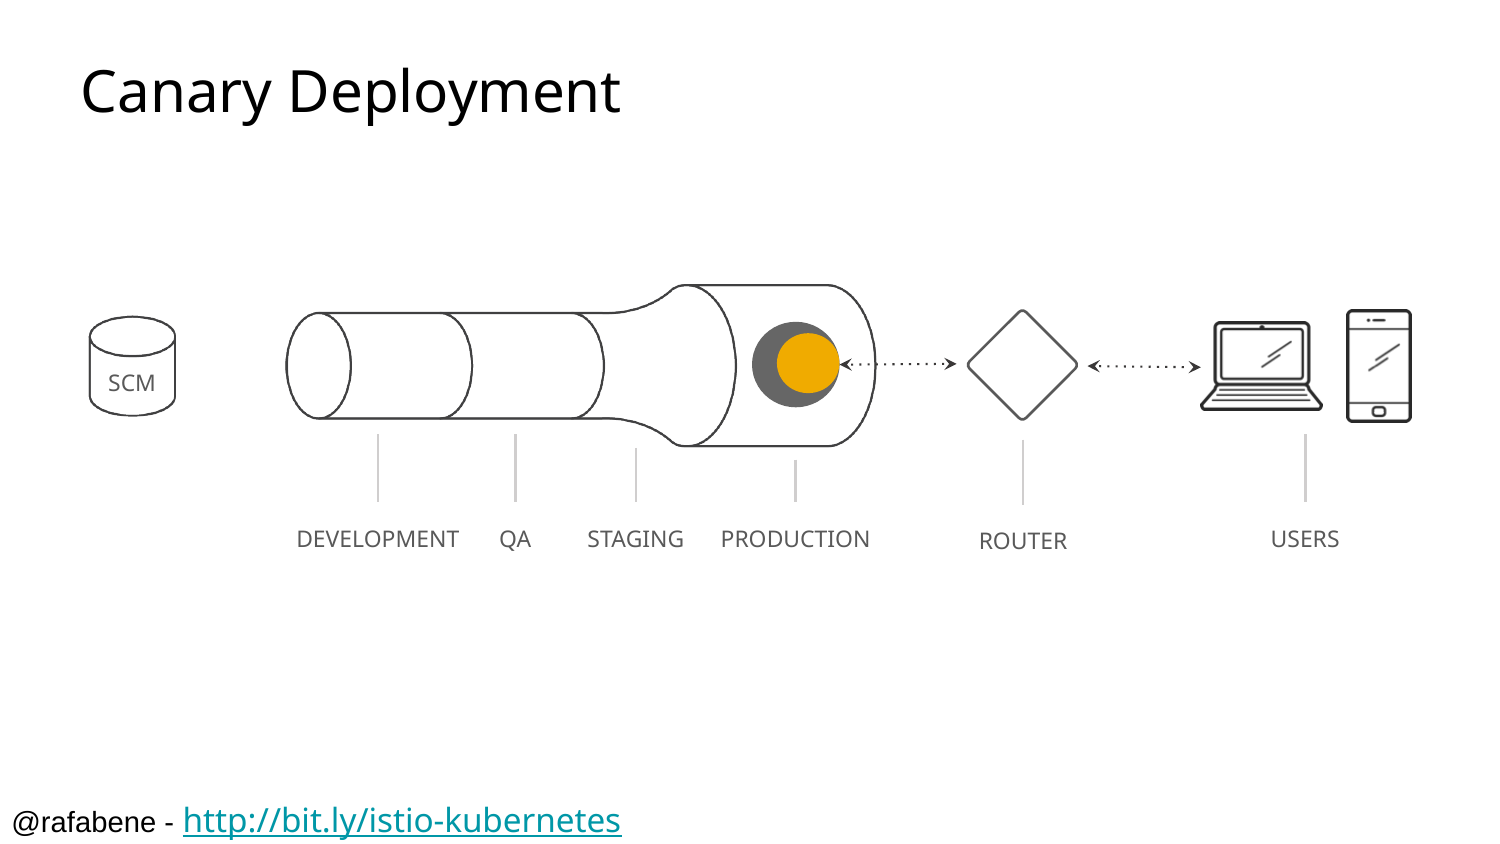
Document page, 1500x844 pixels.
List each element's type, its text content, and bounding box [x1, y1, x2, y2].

text_box PRODUCTION [714, 515, 877, 561]
picture [1200, 321, 1323, 411]
title Canary Deployment [65, 7, 1360, 171]
text_box USERS [1198, 515, 1412, 561]
picture [88, 314, 177, 418]
text_box ROUTER [965, 517, 1081, 563]
picture [1346, 309, 1412, 424]
text_box STAGING [579, 515, 693, 561]
text_box DEVELOPMENT [284, 515, 472, 561]
text_box QA [484, 515, 547, 561]
picture [285, 283, 877, 448]
text_box [968, 310, 1077, 420]
